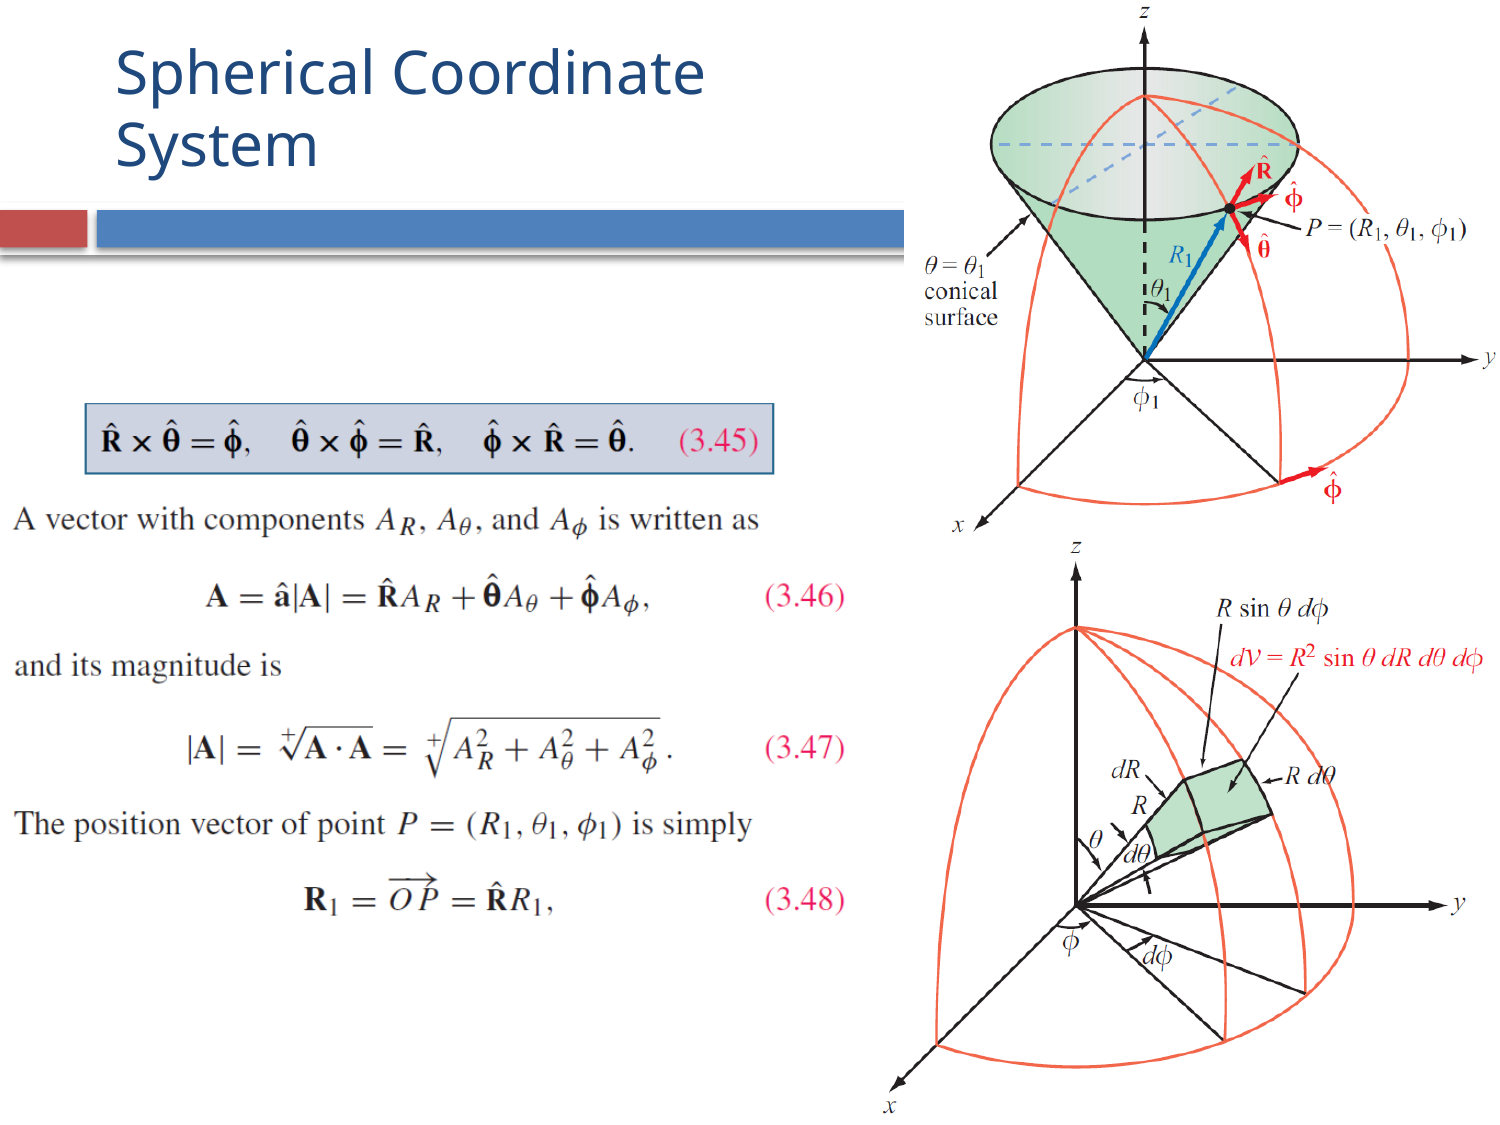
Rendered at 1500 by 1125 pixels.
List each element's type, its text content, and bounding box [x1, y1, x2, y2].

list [872, 537, 1491, 1125]
title Spherical Coordinate System [100, 24, 897, 188]
picture [903, 0, 1500, 538]
picture [8, 391, 851, 930]
